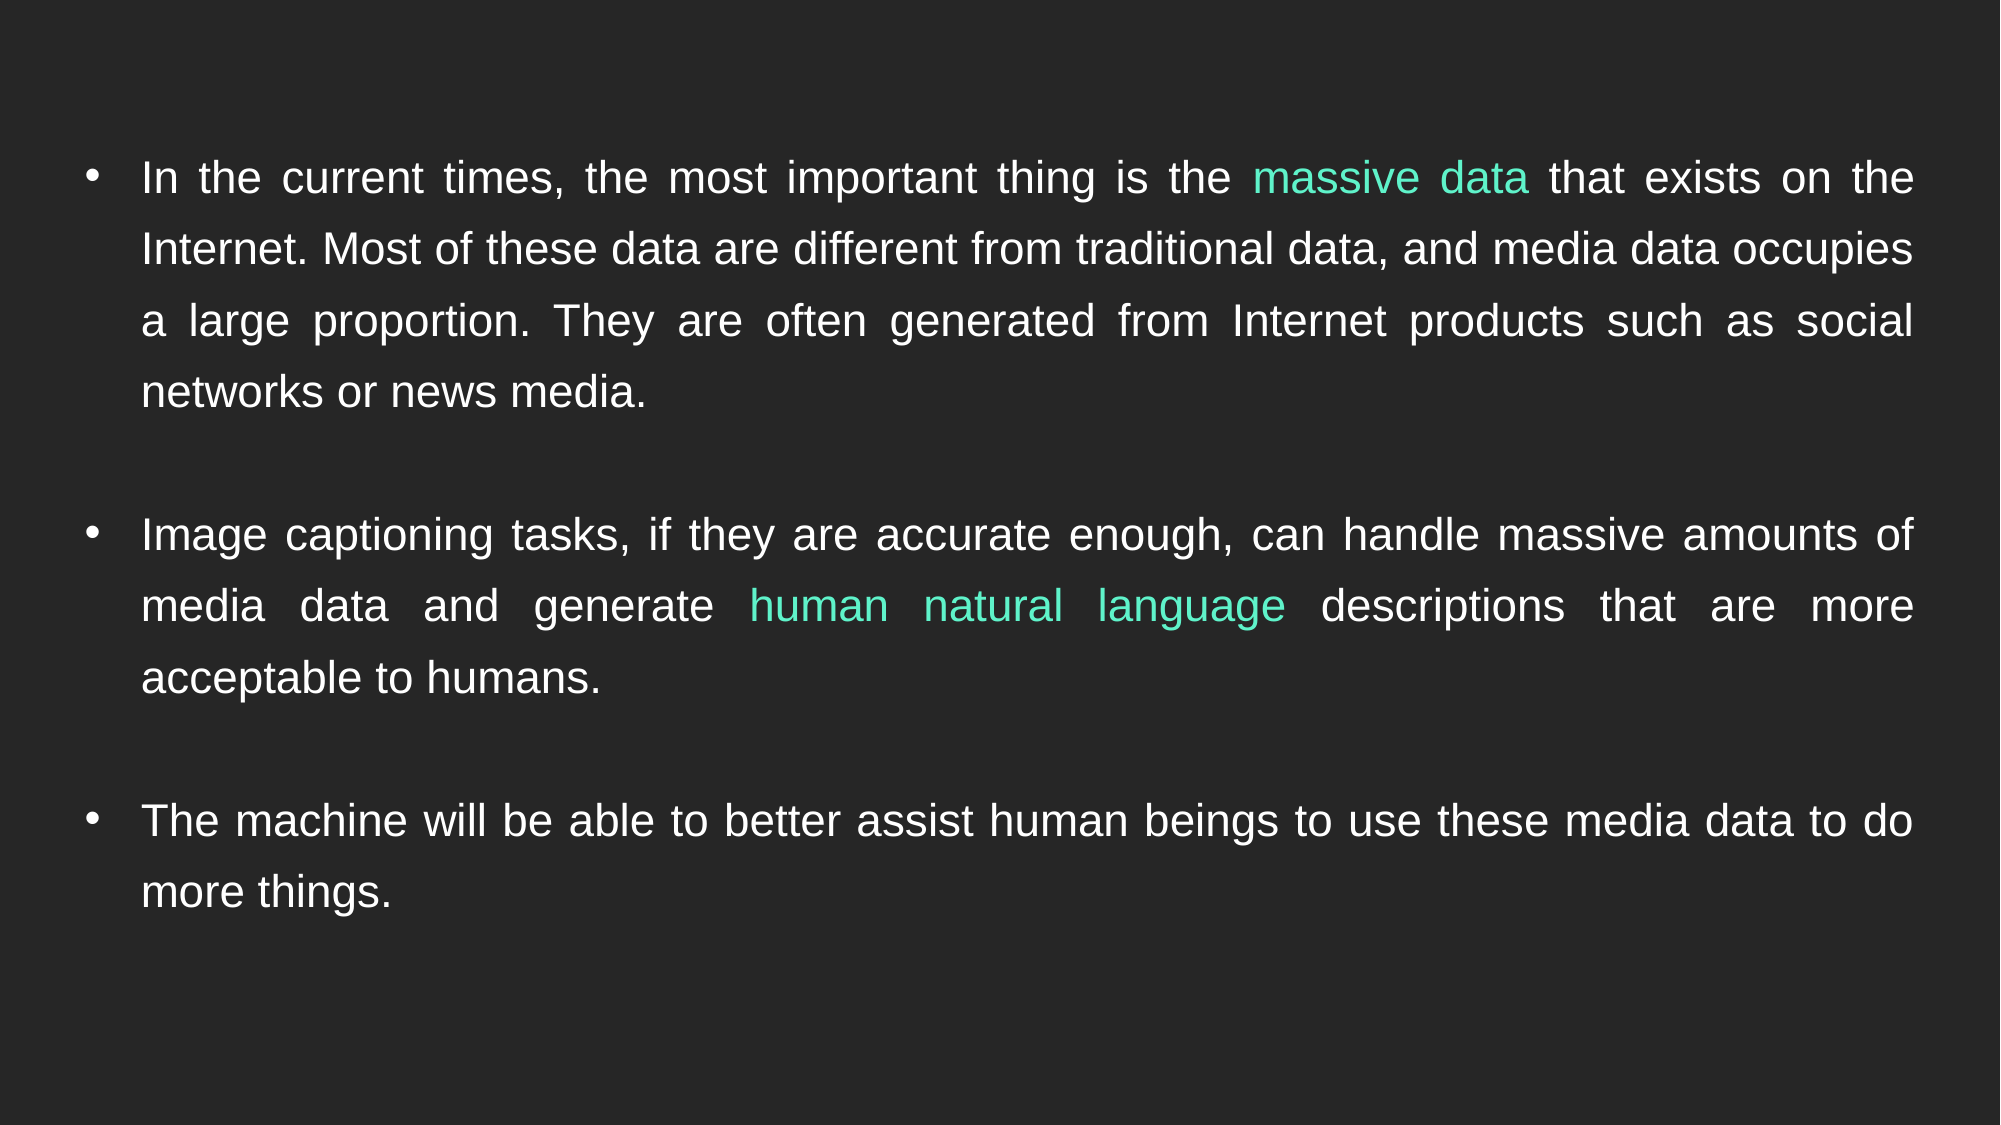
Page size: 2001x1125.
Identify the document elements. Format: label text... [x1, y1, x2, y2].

text_box In the current times, the most important thing is the massive data that exists on the Internet. Most of these data are different from traditional data, and media data occupies a large proportion. They are often generated from Internet products such as social networks or news media. Image captioning tasks, if they are accurate enough, can handle massive amounts of media data and generate human natural language descriptions that are more acceptable to humans. The machine will be able to better assist human beings to use these media data to do more things. [69, 78, 1931, 925]
